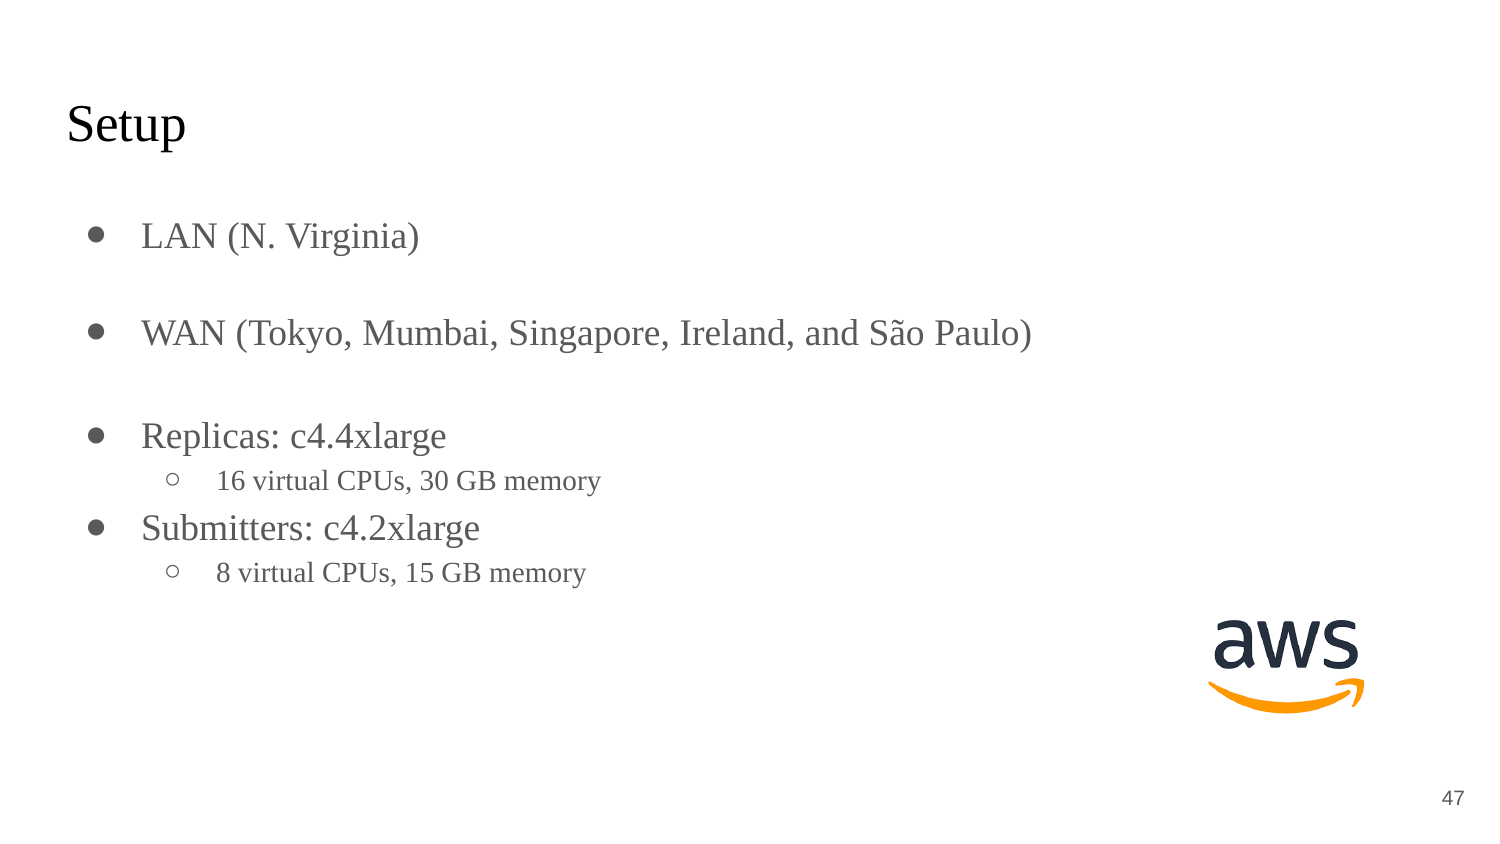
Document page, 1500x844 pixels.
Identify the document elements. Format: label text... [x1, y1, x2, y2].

slide_number ‹#› [1389, 764, 1480, 830]
title Setup [51, 72, 1449, 167]
list LAN (N. Virginia) WAN (Tokyo, Mumbai, Singapore, Ireland, and São Paulo) Replicas: c4.4xlarge 16 virtual CPUs, 30 GB memory Submitters: c4.2xlarge 8 virtual CPUs, 15 GB memory [51, 189, 1449, 750]
picture [1207, 619, 1365, 714]
